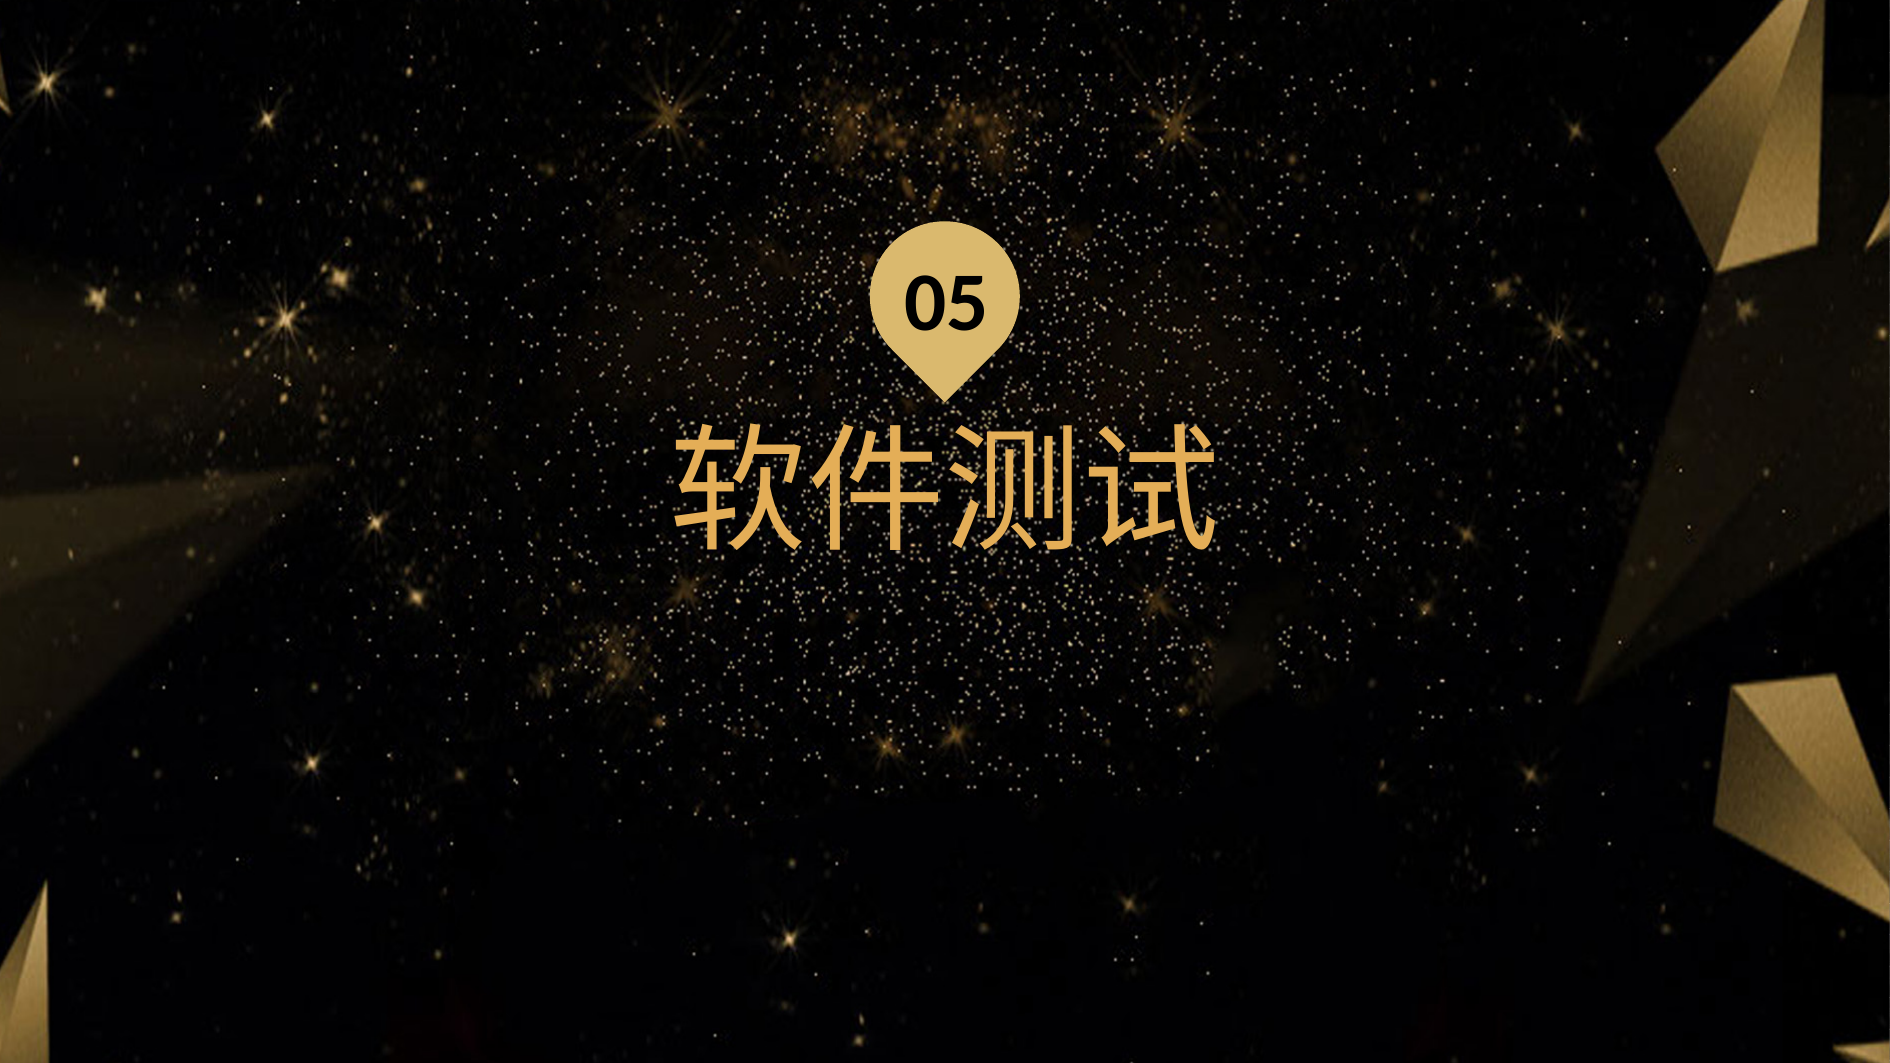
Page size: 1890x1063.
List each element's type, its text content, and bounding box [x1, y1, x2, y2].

text_box [867, 219, 1022, 402]
picture [0, 0, 1890, 1063]
text_box 软件测试 [669, 402, 1220, 575]
text_box 05 [904, 247, 989, 355]
